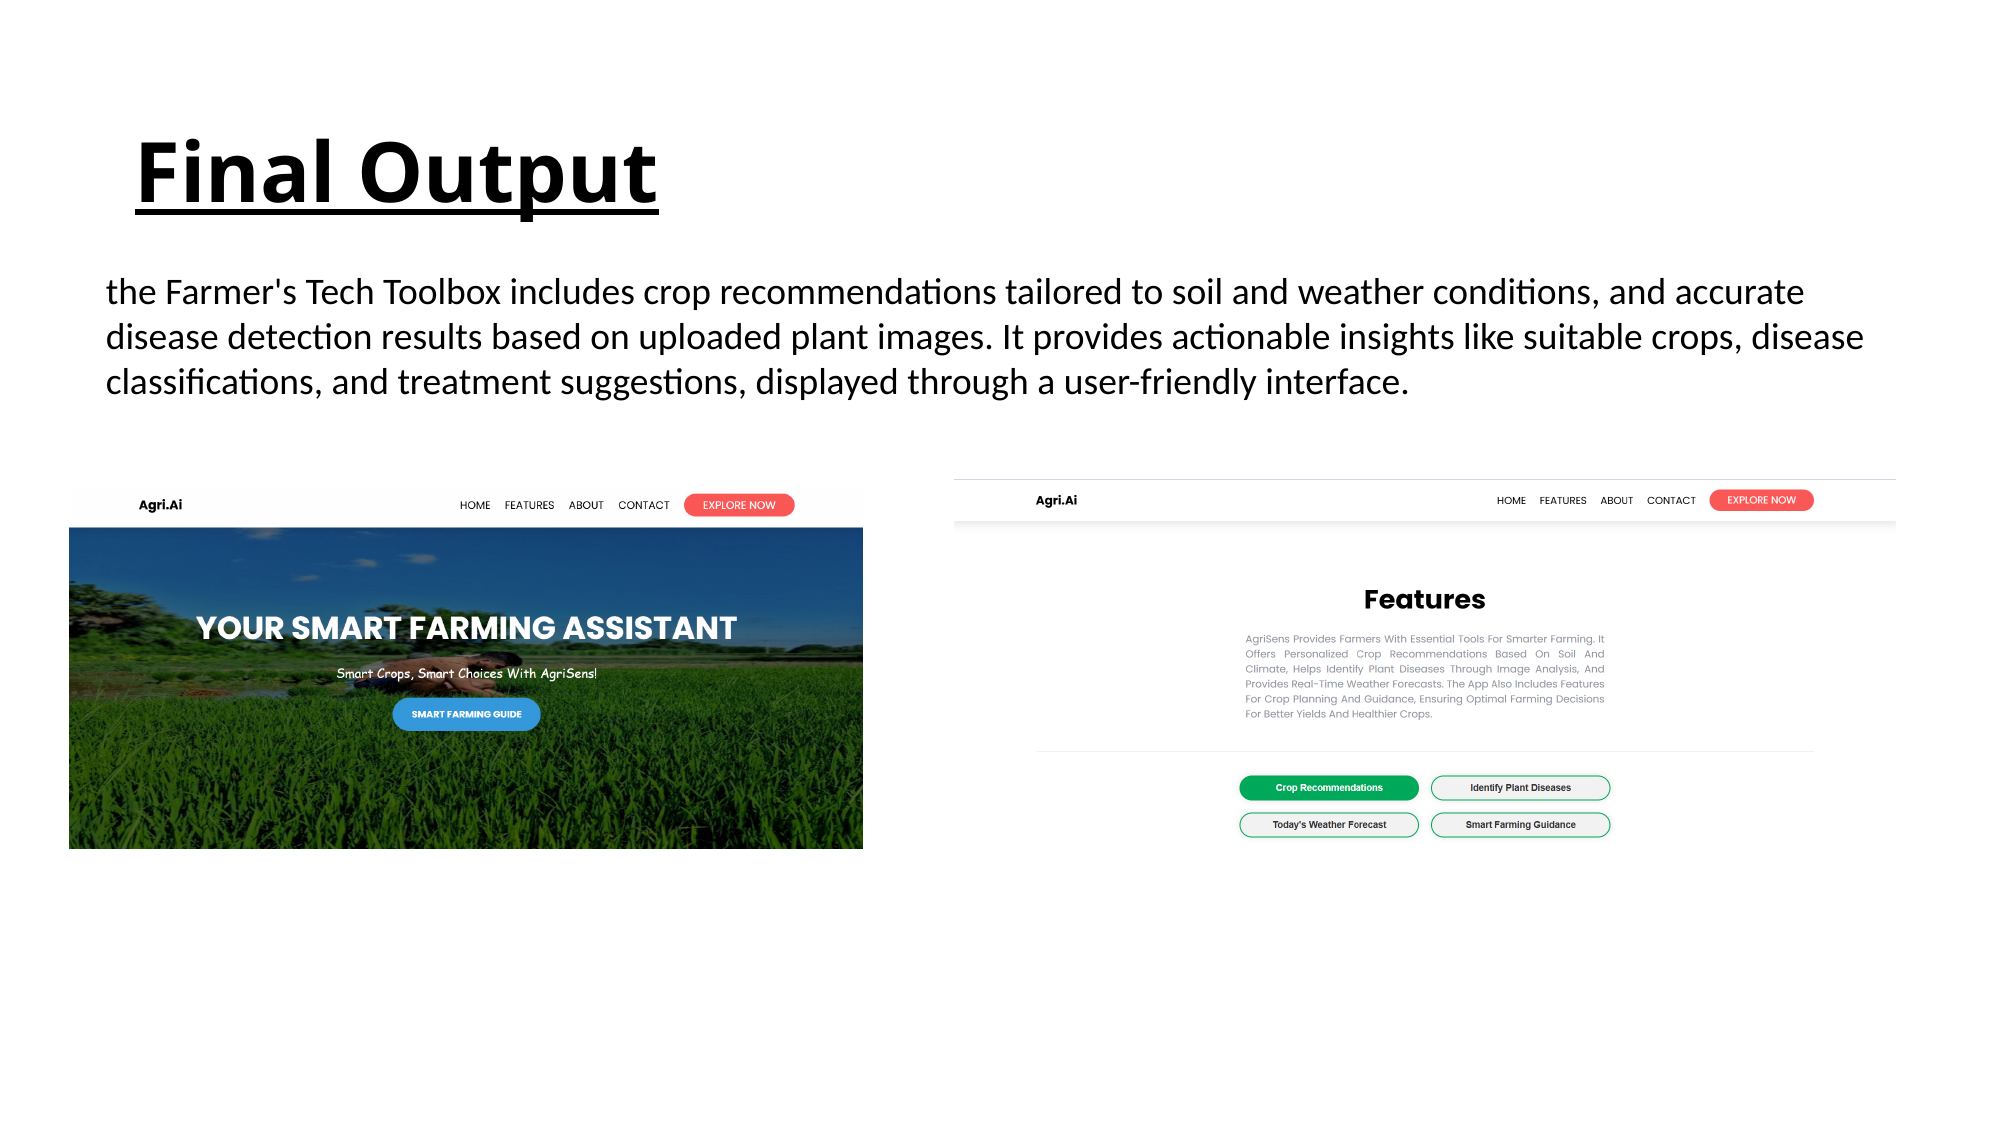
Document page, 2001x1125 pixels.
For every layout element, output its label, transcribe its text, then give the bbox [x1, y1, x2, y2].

text_box the Farmer's Tech Toolbox includes crop recommendations tailored to soil and weather conditions, and accurate disease detection results based on uploaded plant images. It provides actionable insights like suitable crops, disease classifications, and treatment suggestions, displayed through a user-friendly interface. [90, 259, 1910, 410]
picture [954, 479, 1896, 859]
picture [69, 483, 863, 849]
title Final Output [119, 82, 1620, 229]
